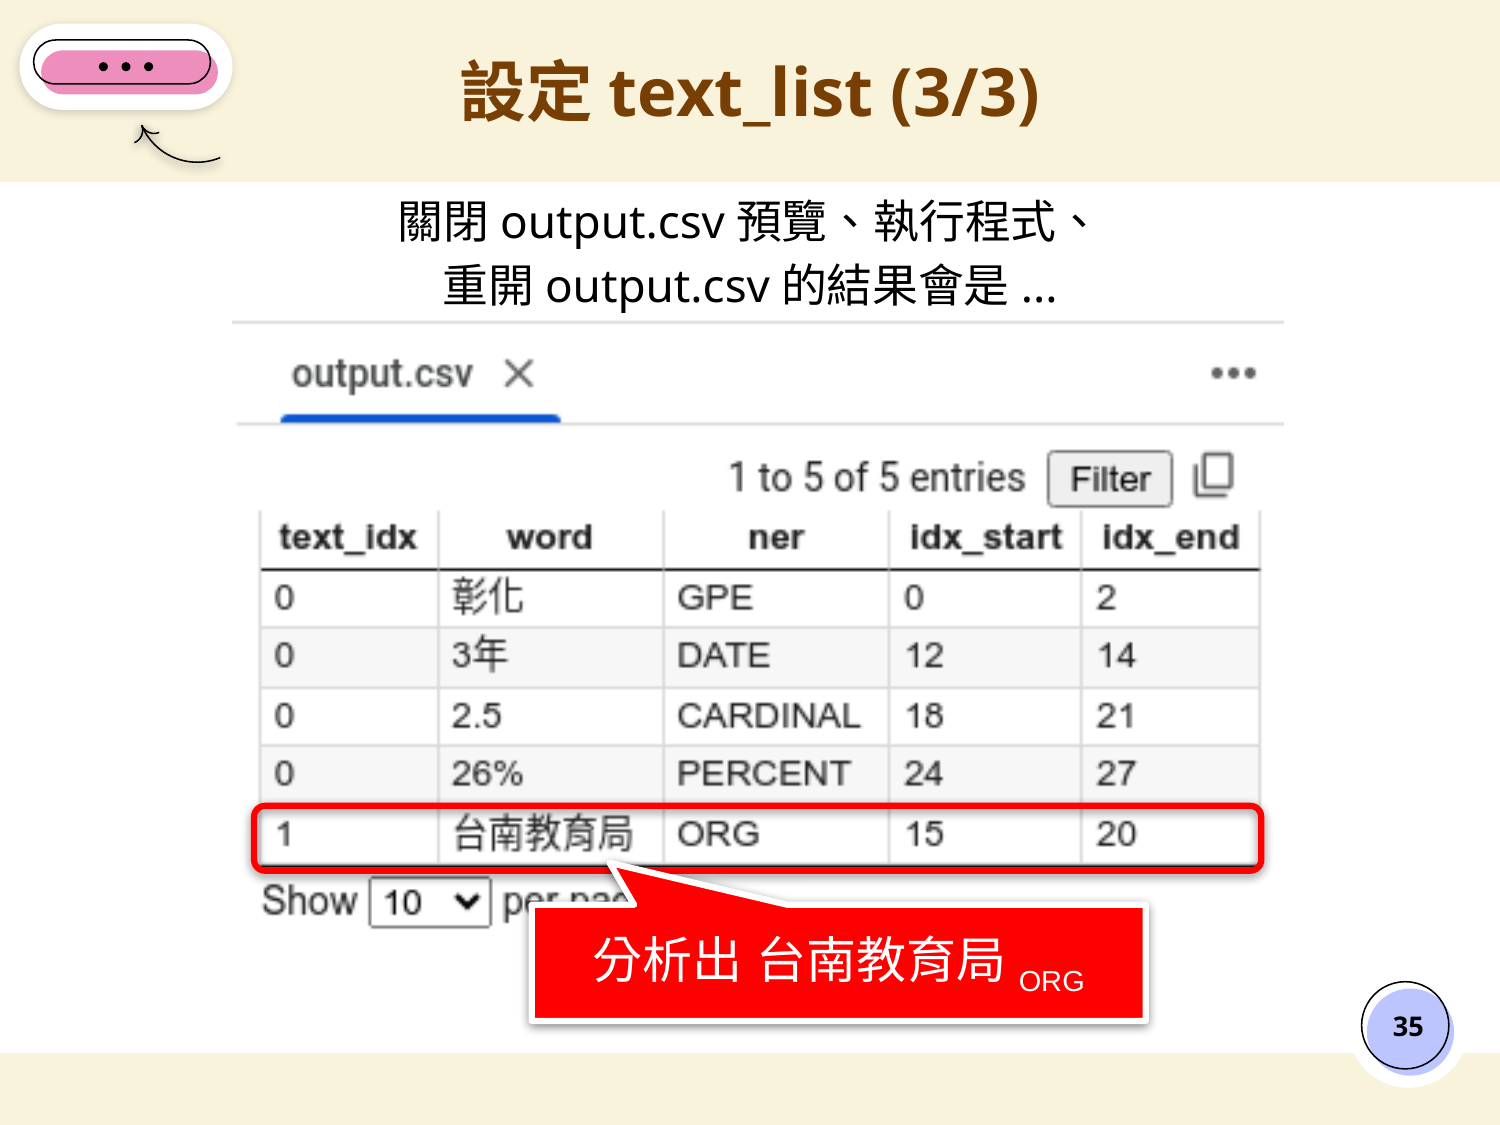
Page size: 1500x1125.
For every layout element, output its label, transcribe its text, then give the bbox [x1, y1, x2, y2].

list 關閉output.csv預覽、執行程式、 重開output.csv的結果會是... [117, 170, 1383, 951]
slide_number ‹#› [1363, 984, 1454, 1071]
text_box 分析出 台南教育局ORG [531, 951, 1146, 1022]
picture [232, 318, 1284, 943]
title 設定text_list (3/3) [232, 23, 1268, 170]
